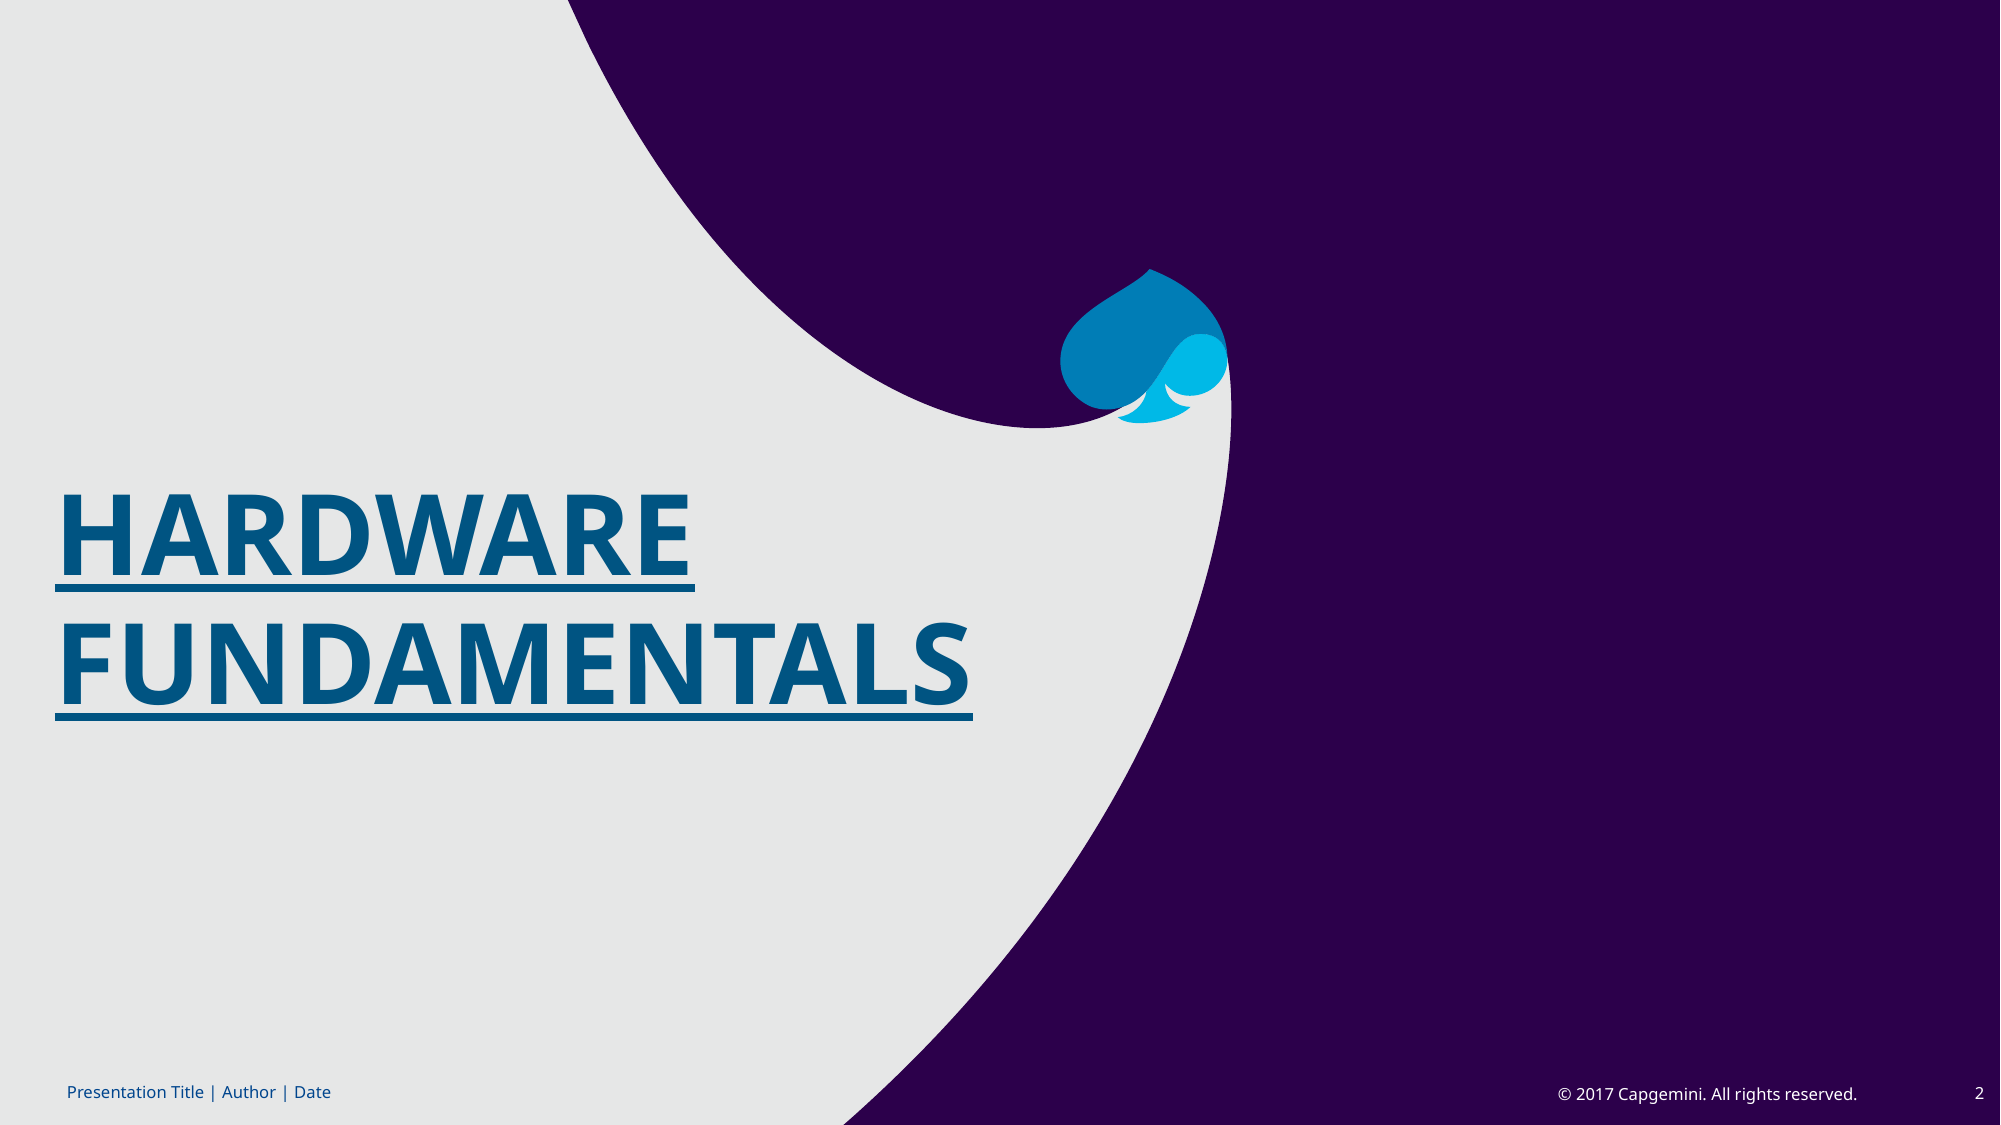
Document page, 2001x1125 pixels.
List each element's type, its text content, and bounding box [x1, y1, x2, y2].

list HARDWARE FUNDAMENTALS [55, 420, 1012, 728]
